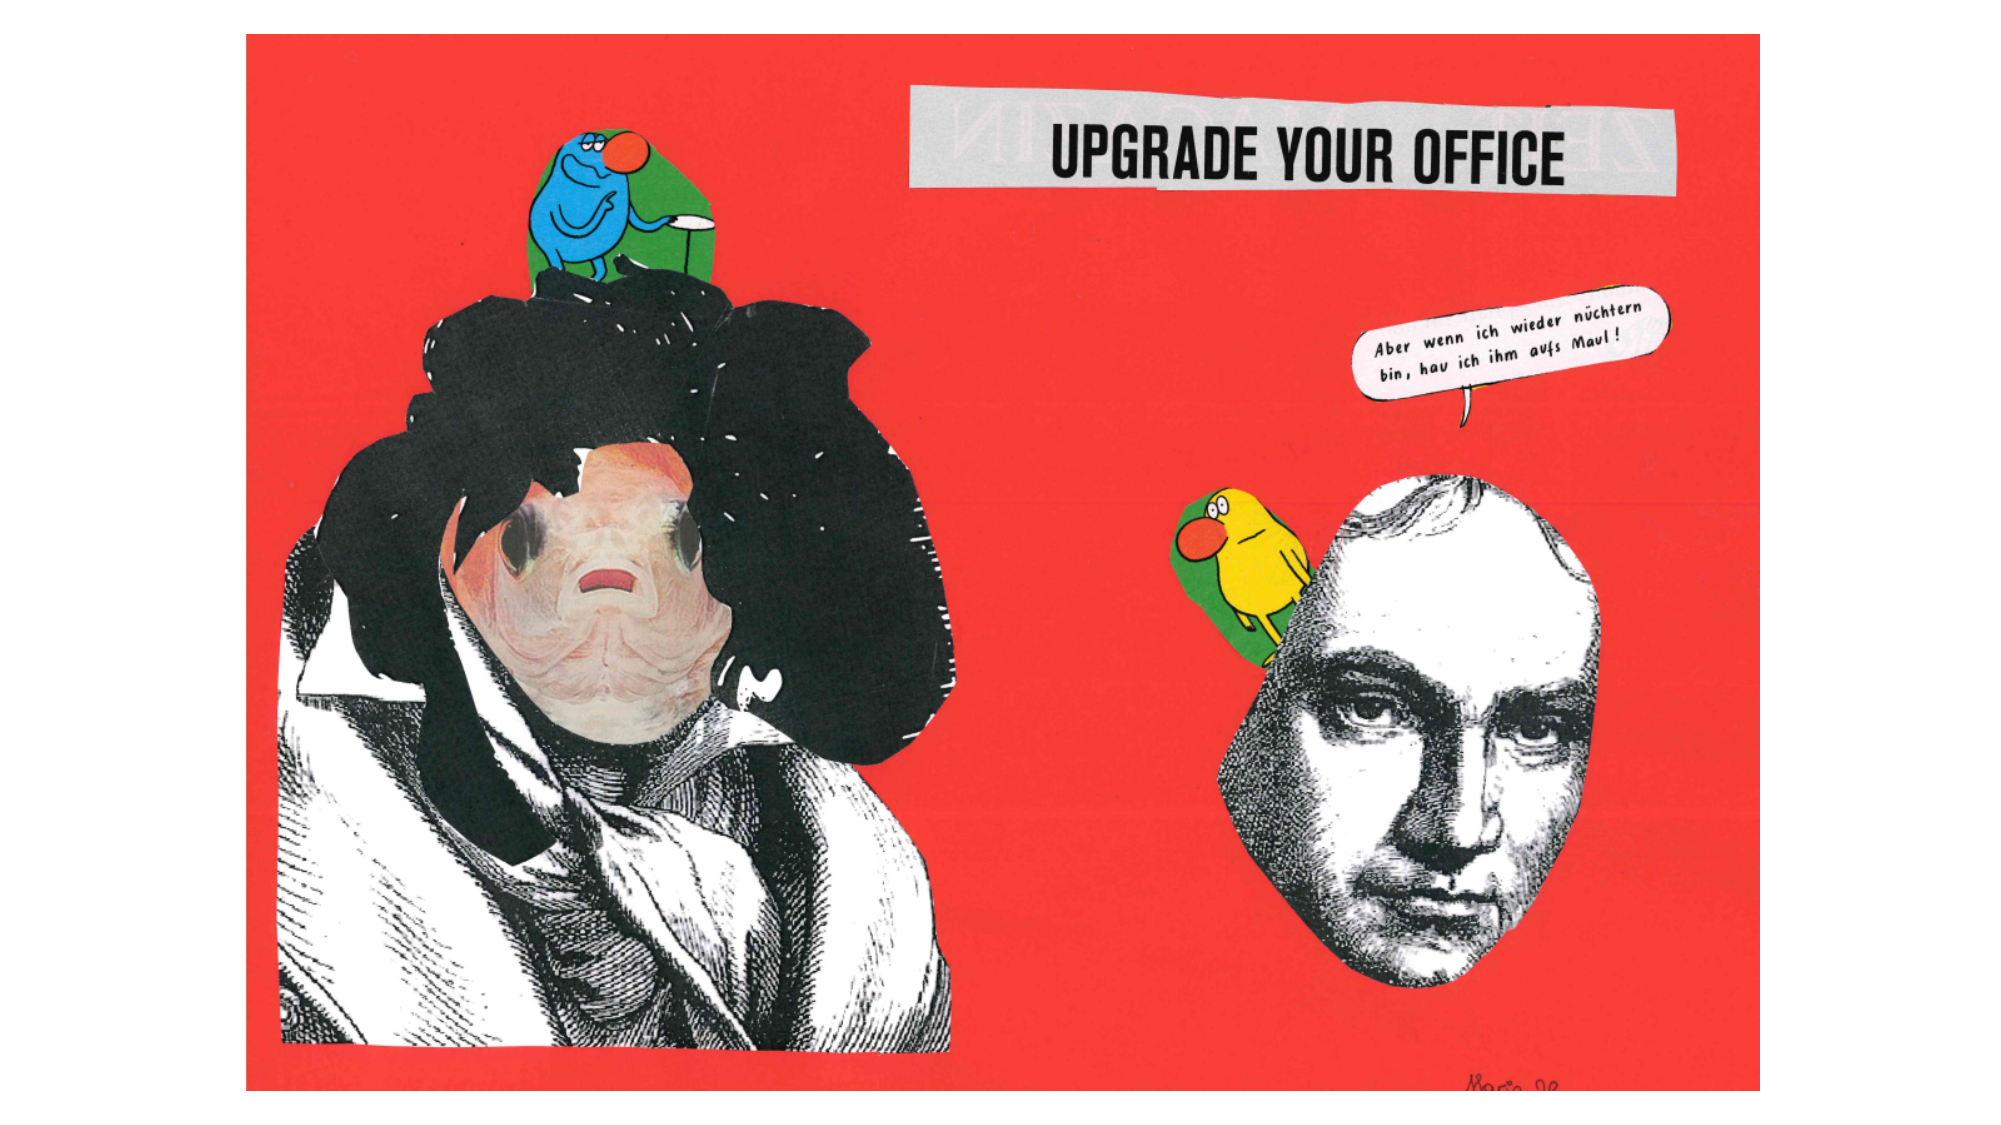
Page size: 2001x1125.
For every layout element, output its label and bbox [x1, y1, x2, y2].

picture [240, 34, 1760, 1091]
